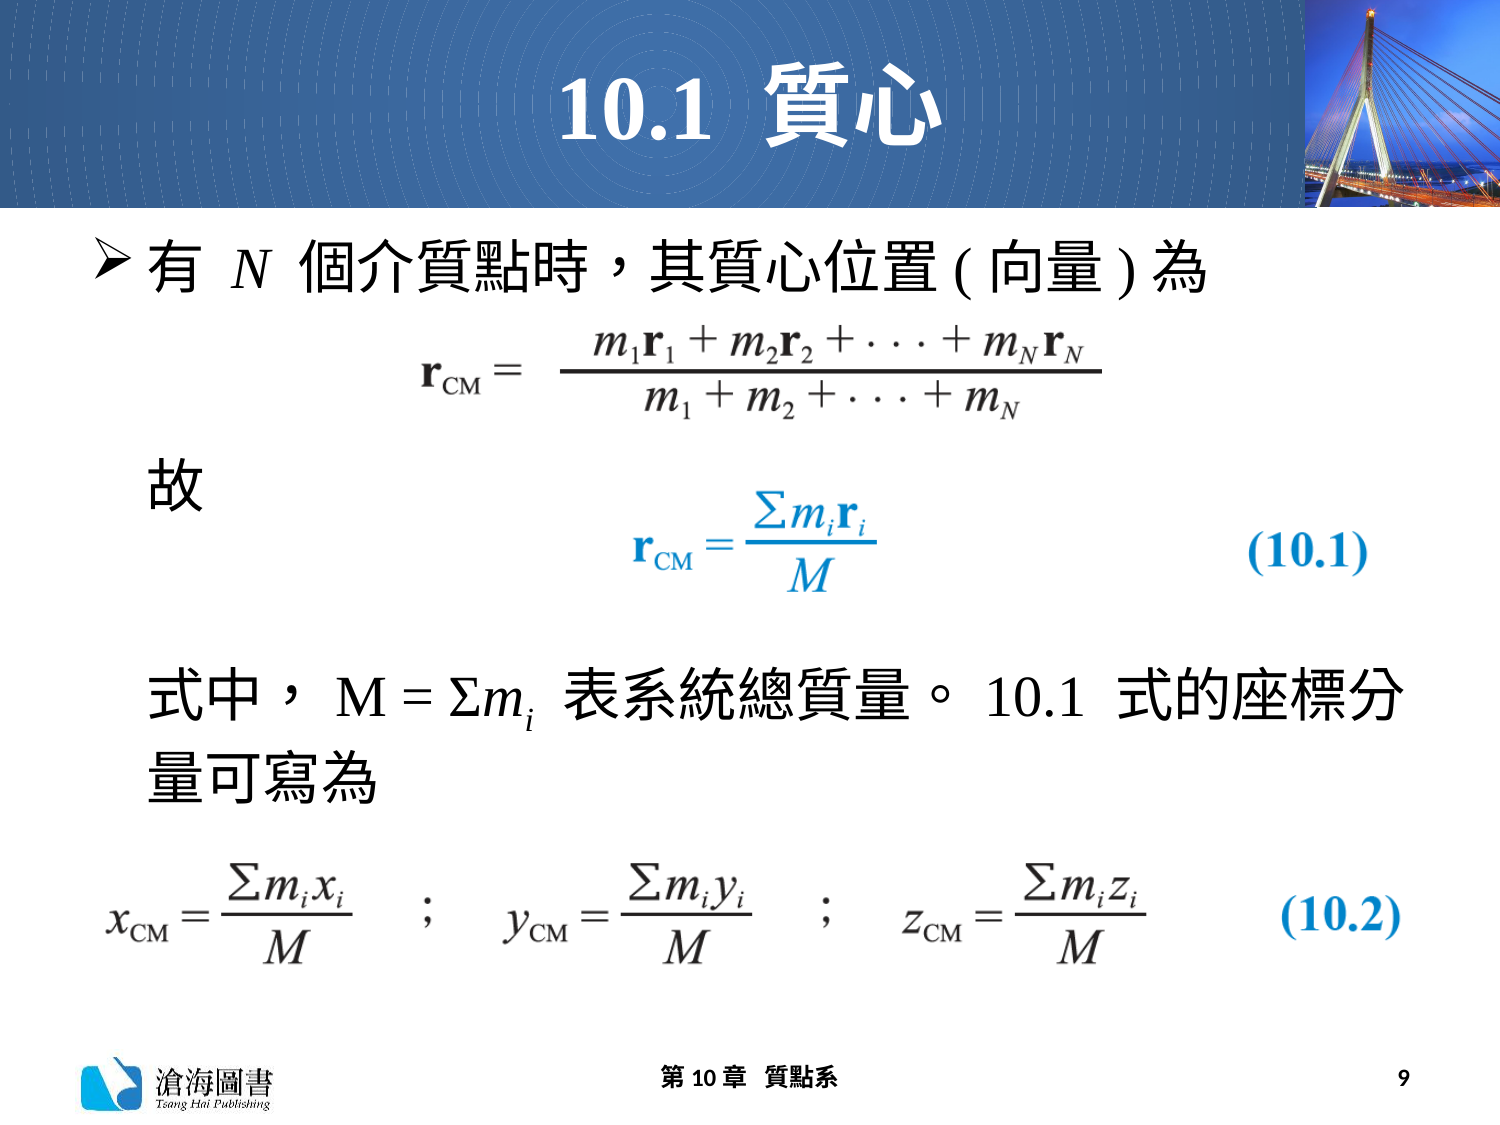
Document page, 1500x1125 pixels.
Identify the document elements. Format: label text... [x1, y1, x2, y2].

list 有 N 個介質點時，其質心位置(向量)為 故 式中，M = Σmi 表系統總質量。10.1 式的座標分量可寫為 [75, 219, 1425, 1043]
picture [398, 314, 1102, 442]
picture [600, 485, 1375, 594]
picture [1305, 0, 1500, 207]
footer 第10章 質點系 [512, 1046, 988, 1107]
title 10.1 質心 [75, 21, 1425, 185]
picture [75, 1049, 274, 1118]
slide_number 9 [1074, 1046, 1425, 1107]
picture [92, 849, 1408, 981]
